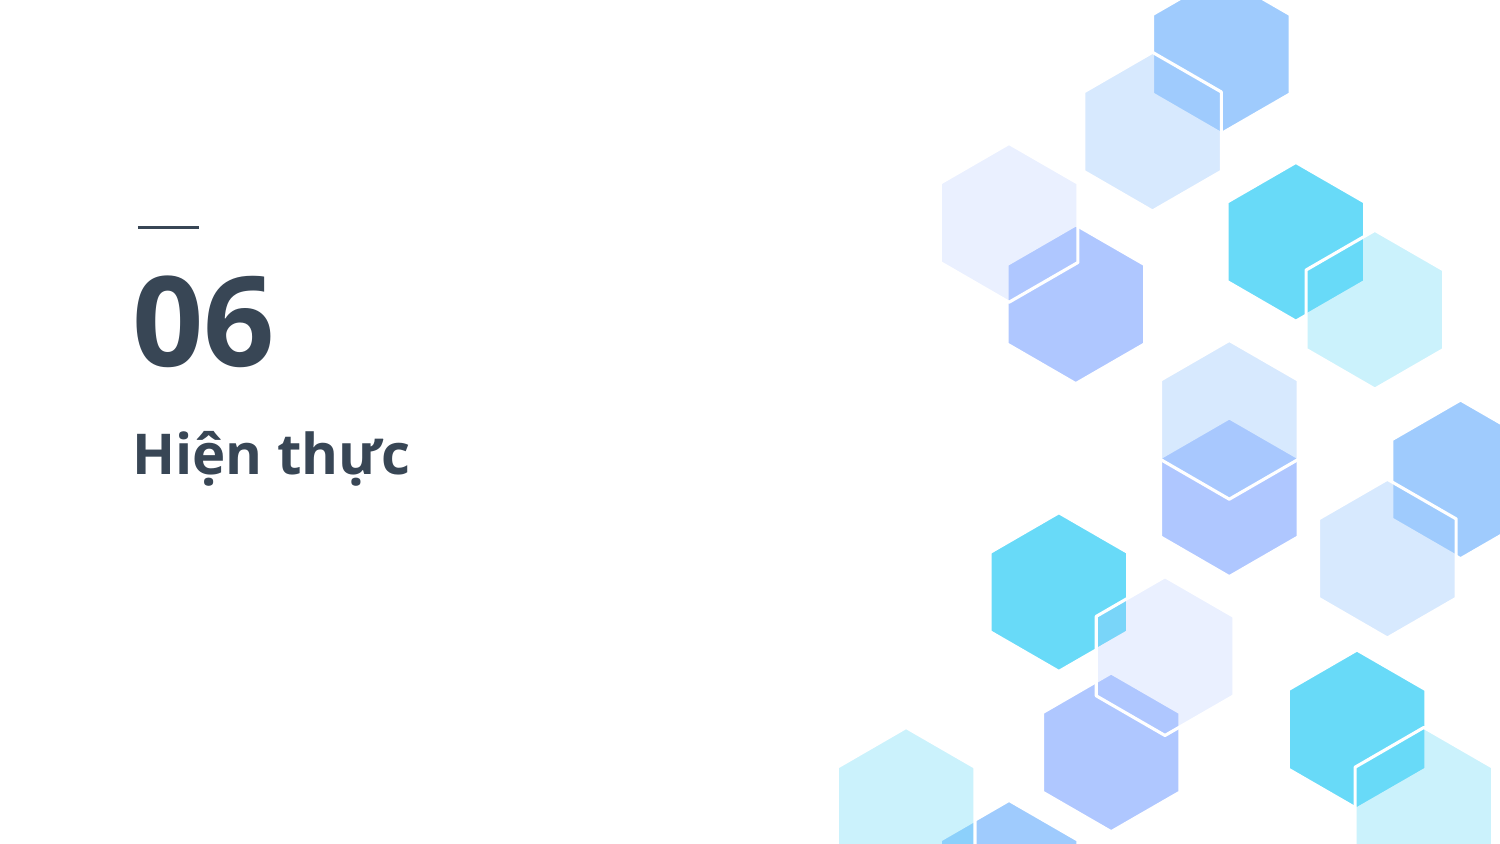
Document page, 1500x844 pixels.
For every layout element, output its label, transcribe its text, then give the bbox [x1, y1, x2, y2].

title Hiện thực [116, 404, 832, 501]
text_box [837, 0, 1500, 844]
title 06 [116, 240, 325, 392]
